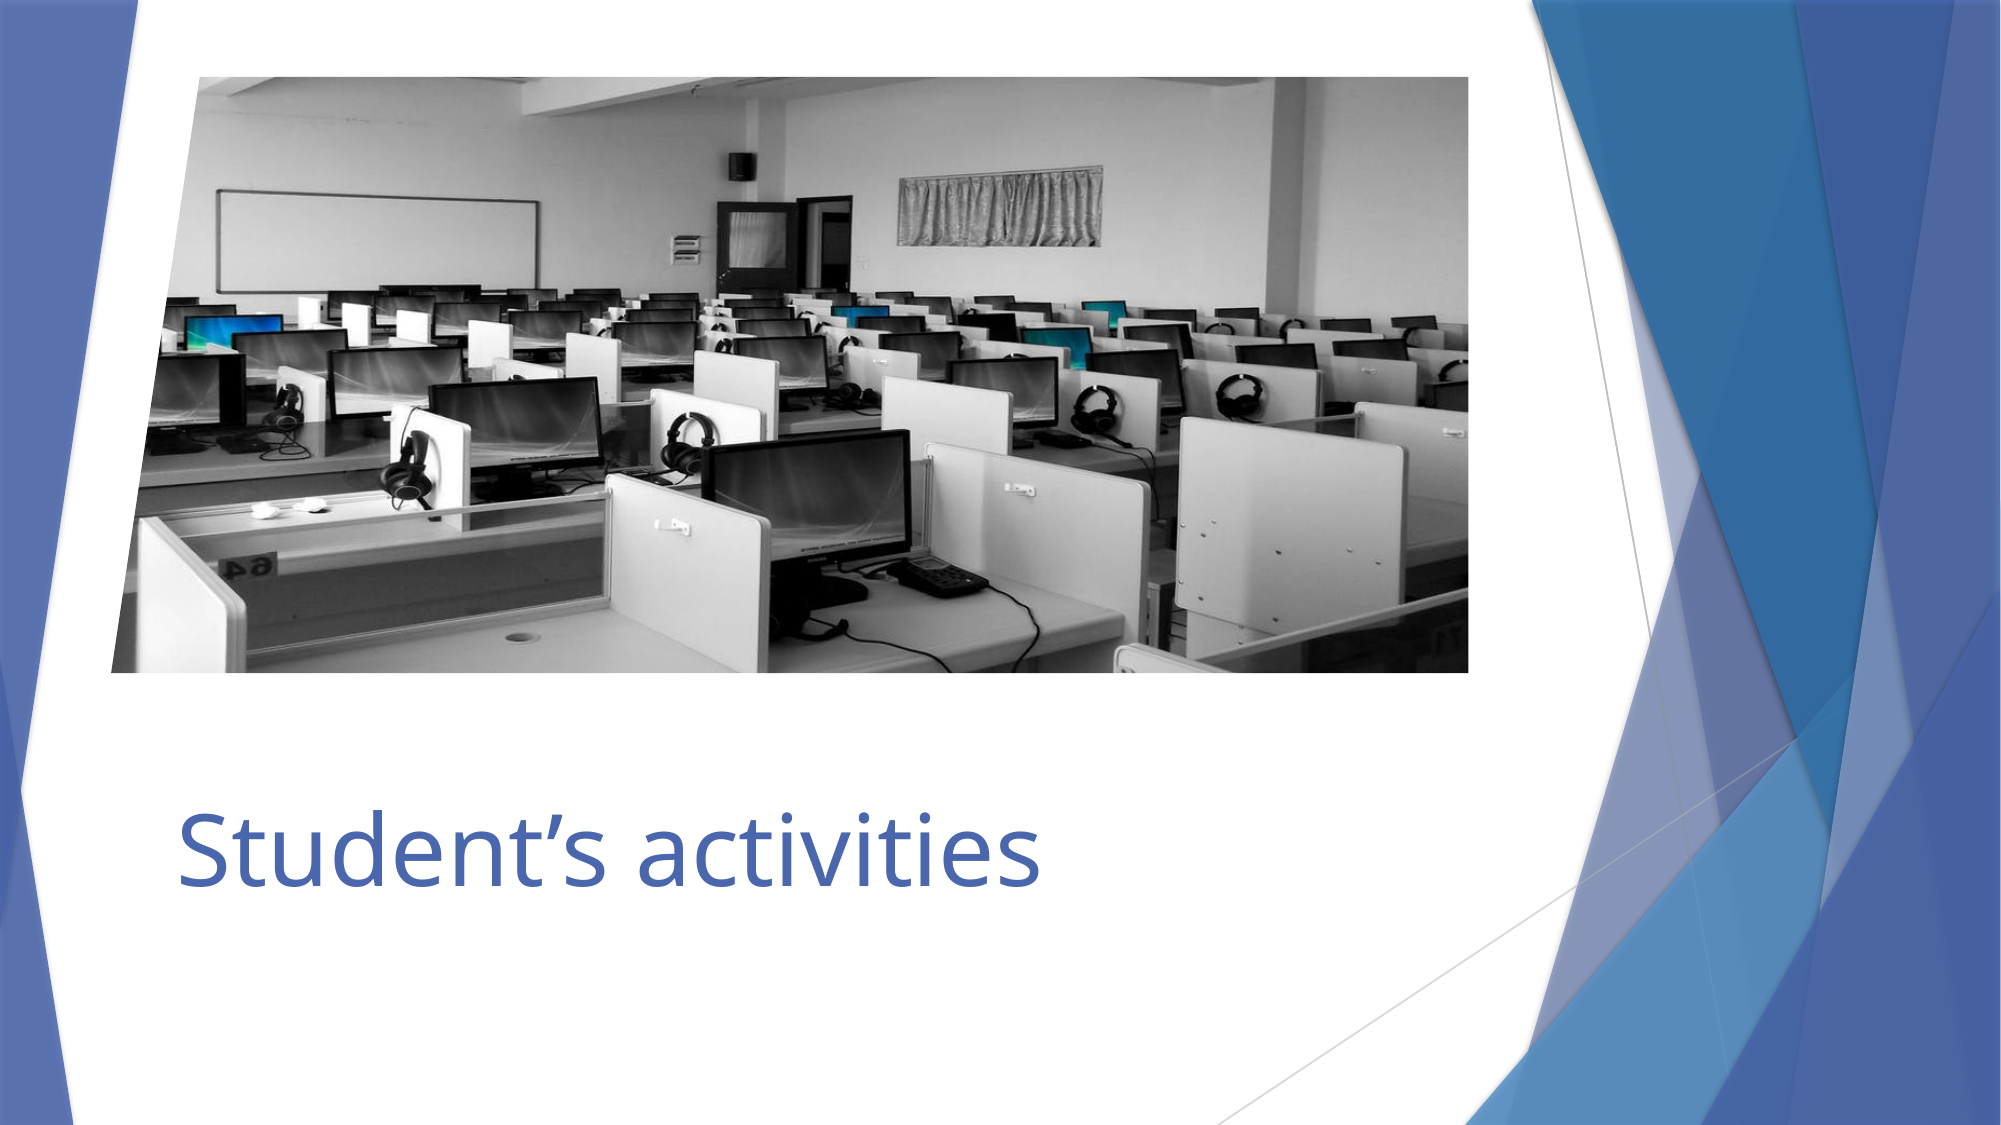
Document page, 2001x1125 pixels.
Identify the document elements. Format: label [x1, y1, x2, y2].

picture [110, 76, 1469, 674]
text_box [0, 0, 2000, 1125]
